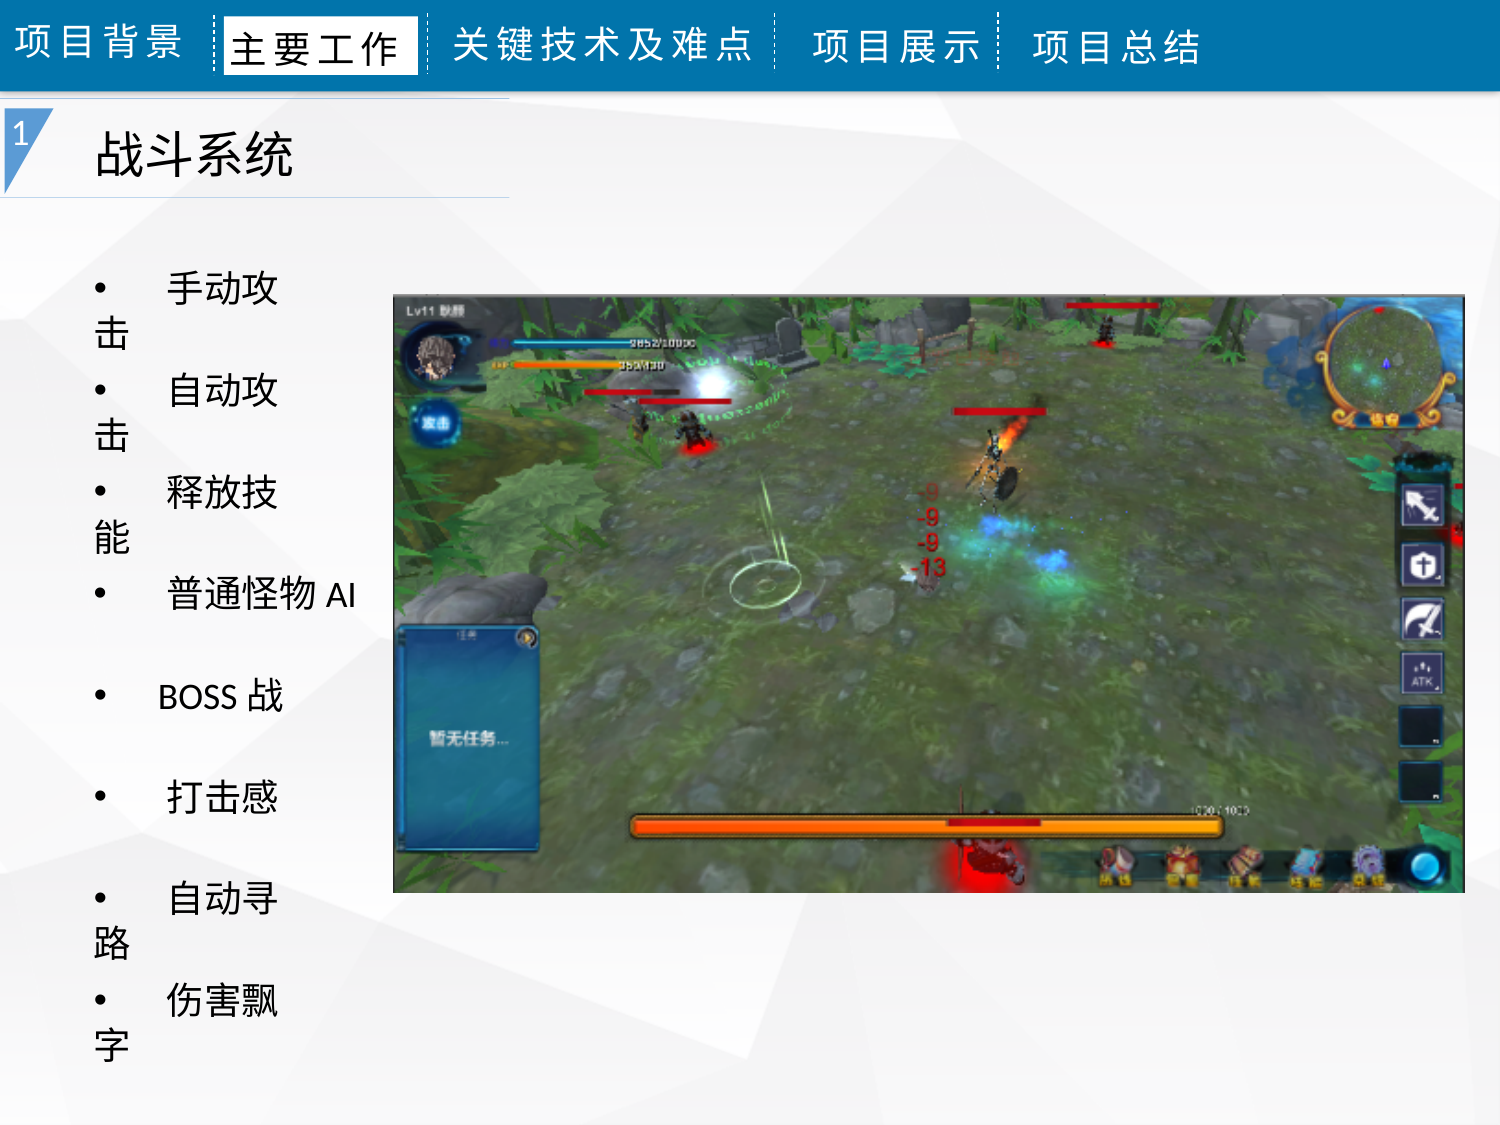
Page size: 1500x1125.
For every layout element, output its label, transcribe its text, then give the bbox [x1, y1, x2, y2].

text_box 伤害飘字 [78, 969, 328, 1075]
text_box 项目总结 [1017, 16, 1231, 77]
text_box 普通怪物AI [78, 562, 378, 623]
text_box 关键技术及难点 [437, 13, 776, 74]
text_box 1 [3, 107, 56, 195]
text_box BOSS战 [78, 664, 328, 725]
text_box 自动攻击 [78, 359, 328, 461]
text_box 主要工作 [214, 18, 428, 78]
text_box 自动寻路 [78, 867, 328, 969]
text_box 项目展示 [797, 15, 1010, 76]
text_box 释放技能 [78, 461, 328, 562]
text_box 手动攻击 [78, 257, 328, 359]
picture [0, 92, 1500, 1125]
text_box [0, 0, 1500, 92]
text_box 打击感 [78, 766, 328, 826]
text_box 项目背景 [0, 11, 211, 71]
